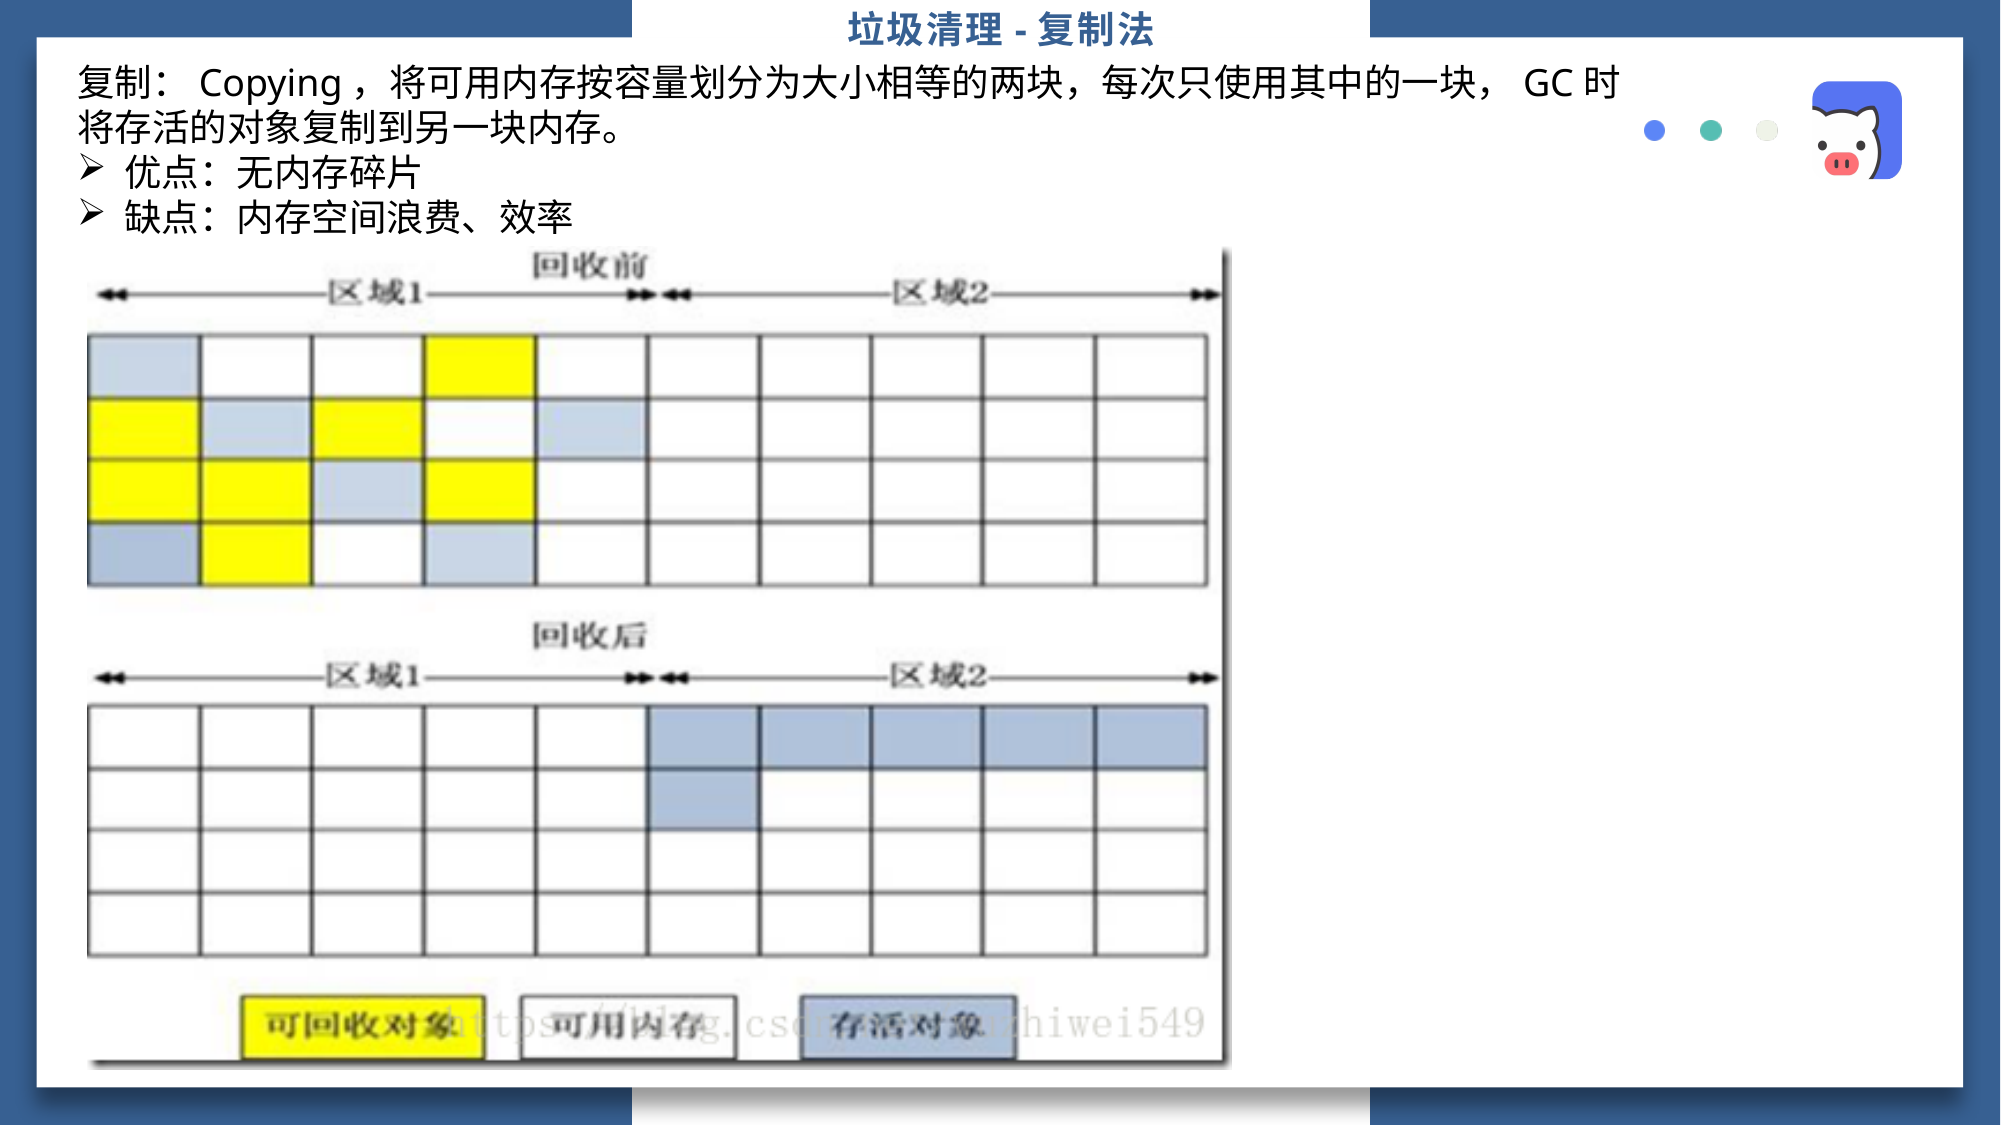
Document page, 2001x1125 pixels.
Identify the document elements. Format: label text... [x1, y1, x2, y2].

picture [1643, 119, 1666, 142]
picture [1812, 81, 1902, 180]
picture [1755, 119, 1779, 142]
picture [1699, 119, 1723, 142]
picture [87, 245, 1232, 1070]
text_box 复制：Copying，将可用内存按容量划分为大小相等的两块，每次只使用其中的一块，GC时将存活的对象复制到另一块内存。 优点：无内存碎片 缺点：内存空间浪费、效率 [62, 51, 1638, 247]
title 垃圾清理-复制法 [637, 4, 1363, 51]
